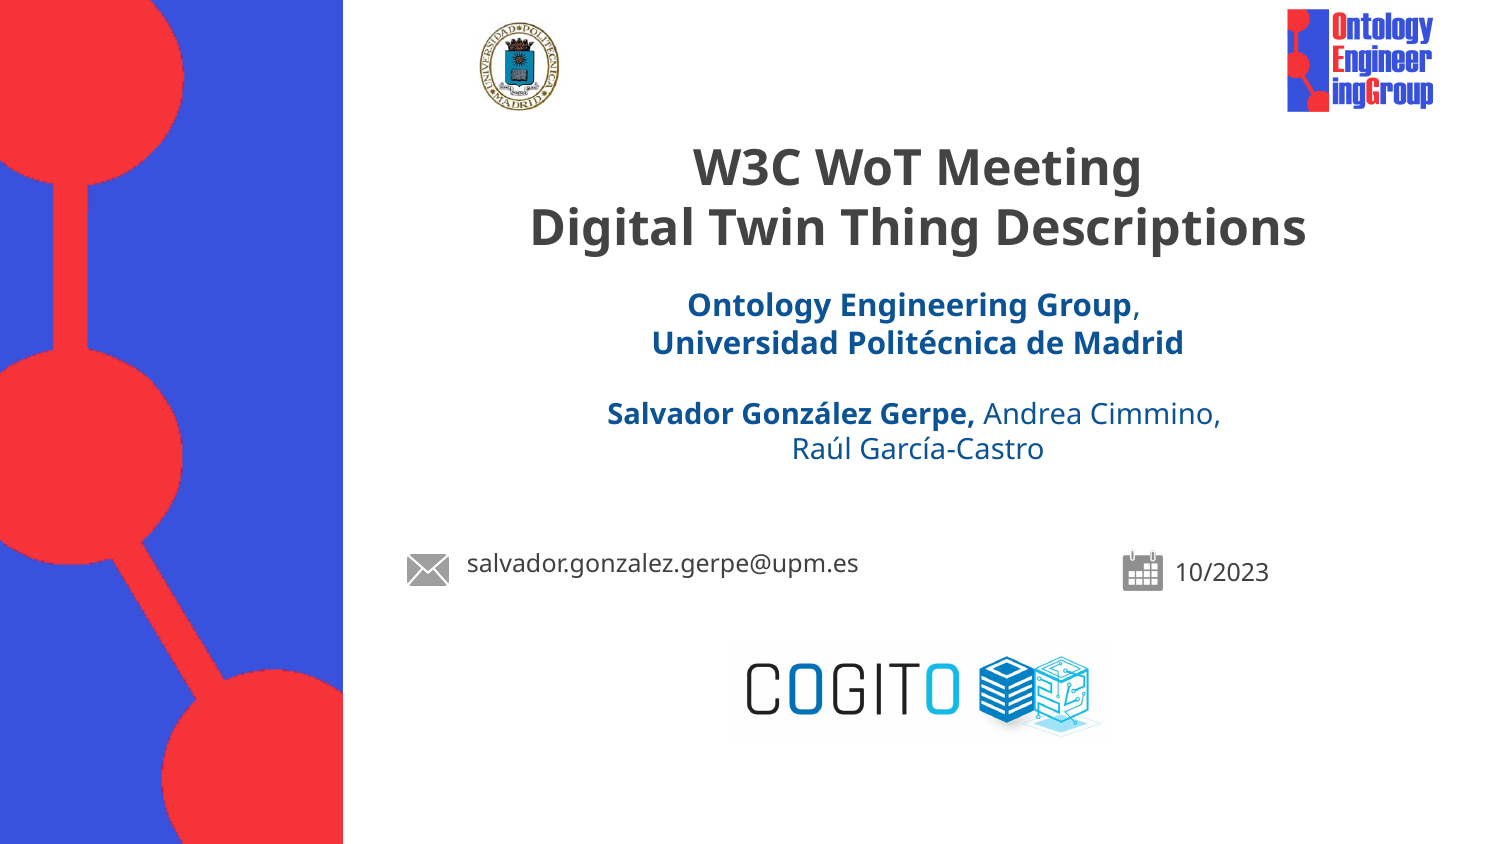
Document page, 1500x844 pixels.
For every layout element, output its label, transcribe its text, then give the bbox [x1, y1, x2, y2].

picture [467, 20, 573, 112]
text_box W3C WoT Meeting Digital Twin Thing Descriptions Ontology Engineering Group, Universidad Politécnica de Madrid Salvador González Gerpe, Andrea Cimmino, Raúl García-Castro [436, 120, 1401, 607]
picture [407, 548, 449, 591]
text_box 10/2023 [1167, 549, 1500, 591]
picture [0, 0, 343, 844]
picture [1287, 9, 1433, 112]
text_box salvador.gonzalez.gerpe@upm.es [459, 540, 935, 594]
picture [729, 645, 1108, 744]
picture [1121, 548, 1163, 591]
